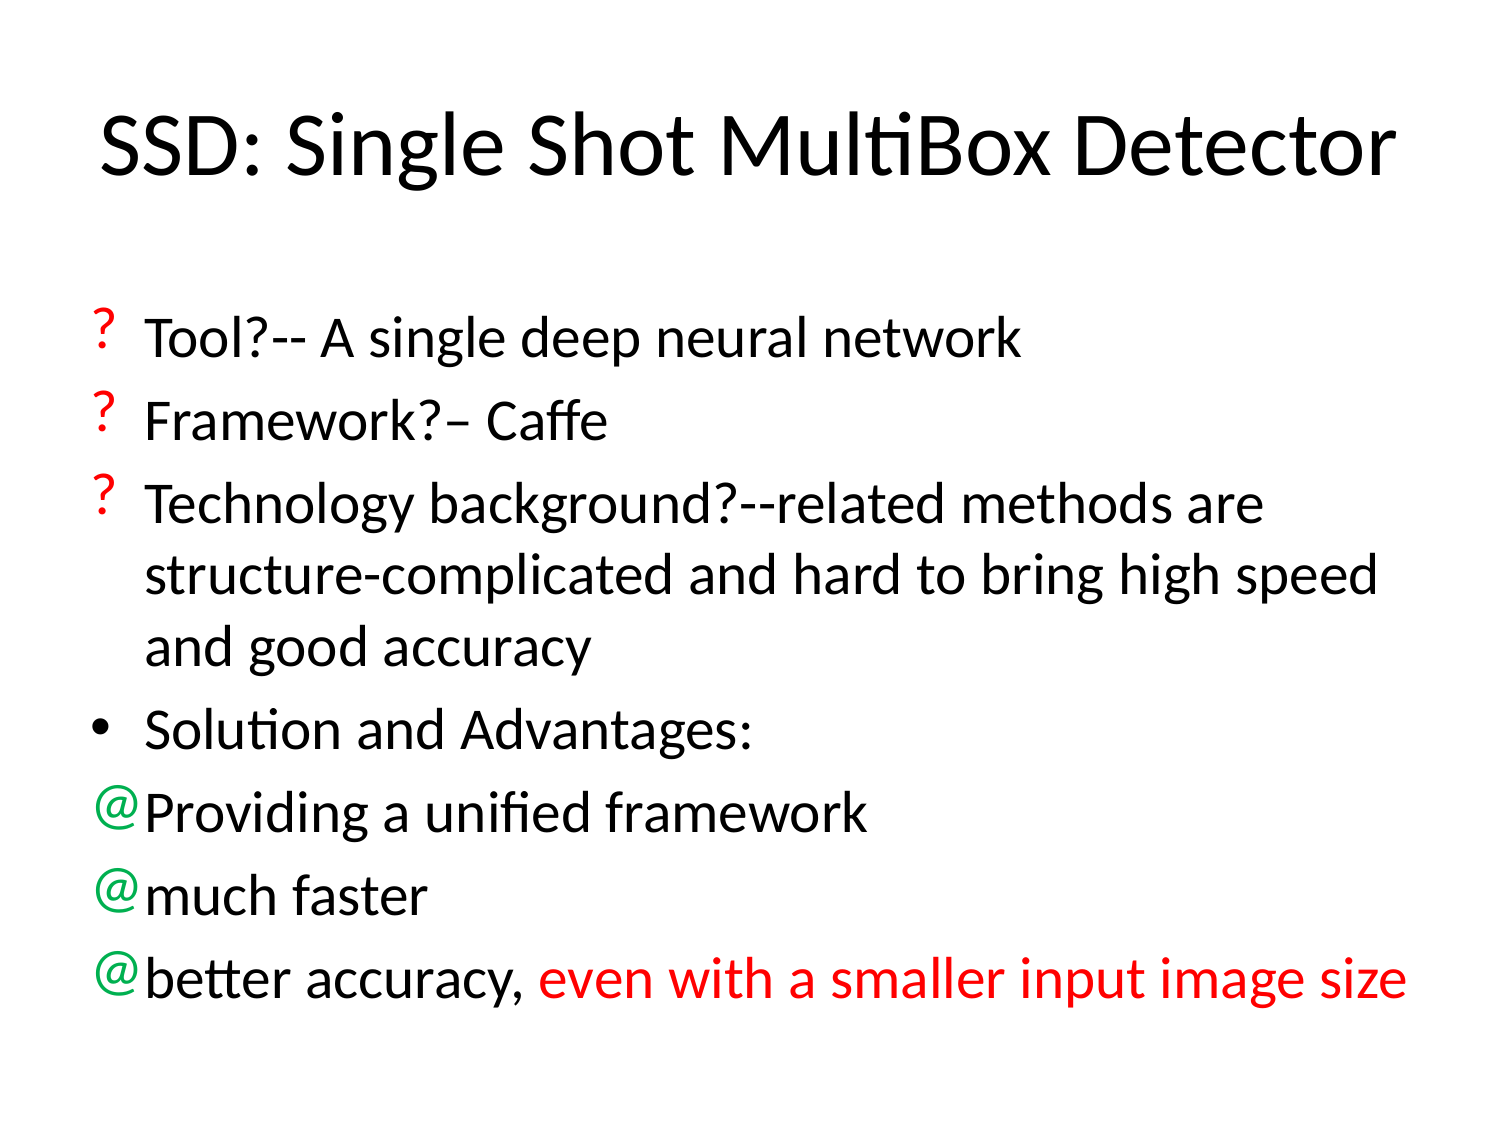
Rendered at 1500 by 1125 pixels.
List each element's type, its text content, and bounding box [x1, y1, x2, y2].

title SSD: Single Shot MultiBox Detector [75, 45, 1425, 233]
list Tool?-- A single deep neural network Framework?– Caffe Technology background?--related methods are structure-complicated and hard to bring high speed and good accuracy Solution and Advantages: Providing a unified framework much faster better accuracy, even with a smaller input image size [75, 290, 1425, 1034]
